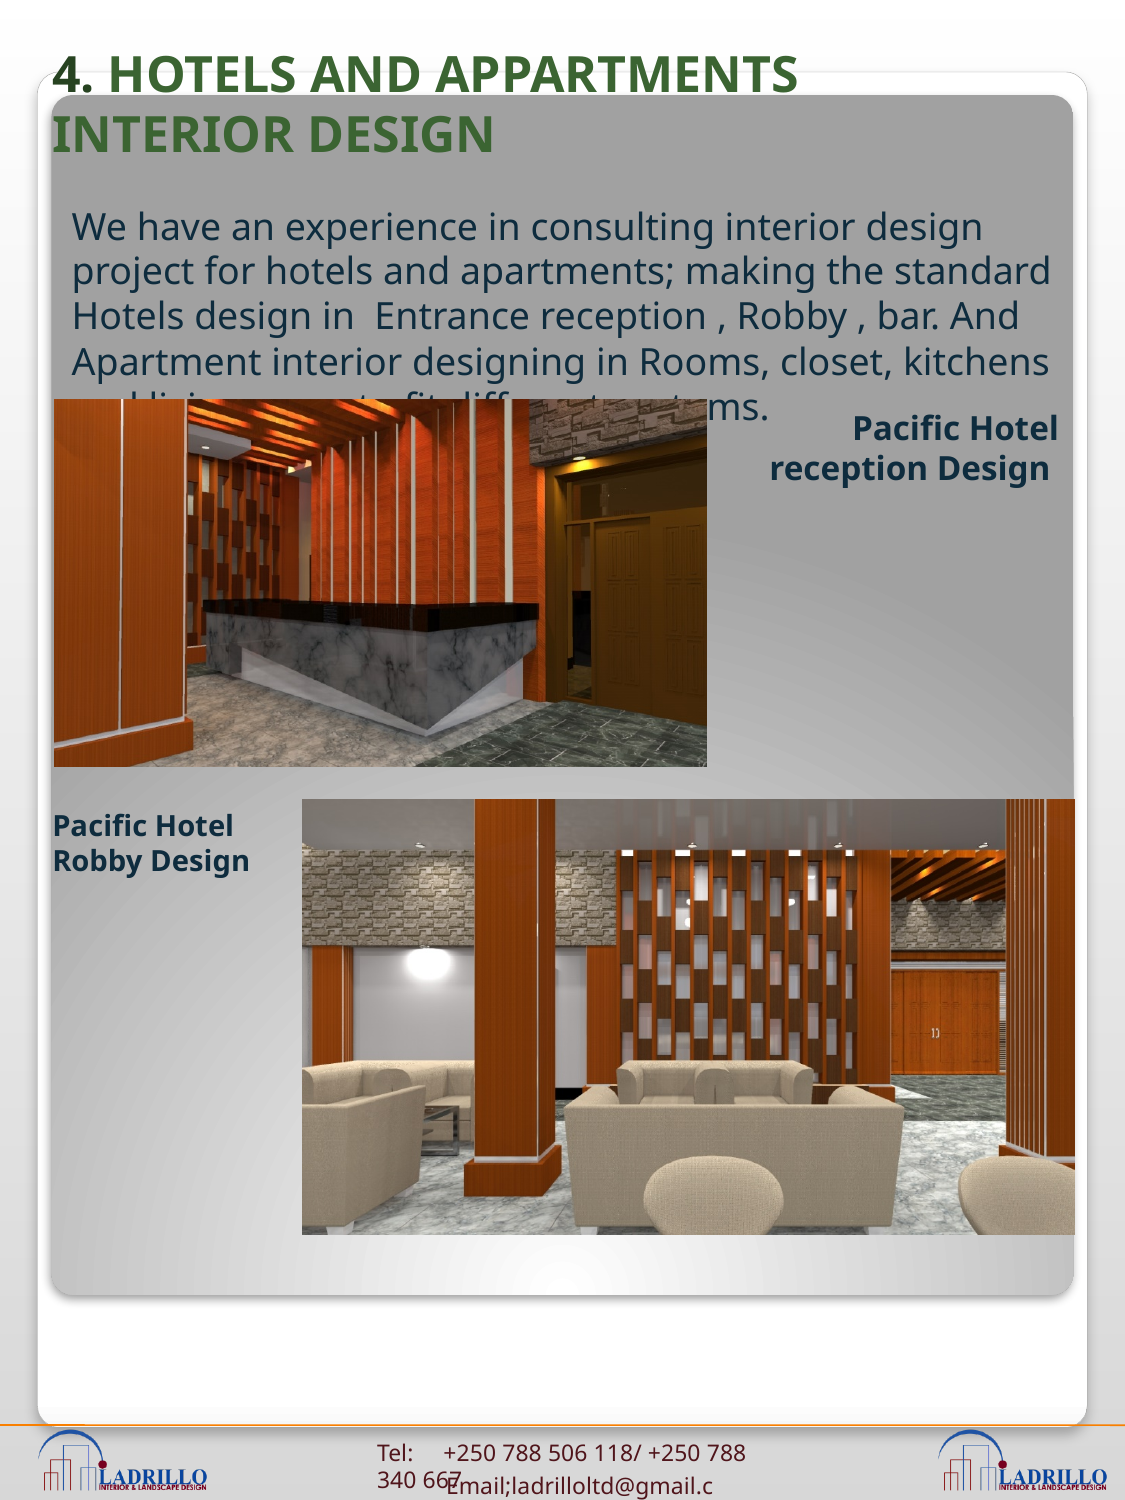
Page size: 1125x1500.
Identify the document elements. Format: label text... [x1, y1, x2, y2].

picture [301, 799, 1075, 1235]
picture [37, 1421, 226, 1500]
list We have an experience in consulting interior design project for hotels and apartments; making the standard Hotels design in Entrance reception , Robby , bar. And Apartment interior designing in Rooms, closet, kitchens and living room to fit different customs. [37, 187, 1100, 325]
picture [937, 1421, 1125, 1500]
text_box Tel: +250 788 506 118/ +250 788 340 667 [362, 1438, 800, 1500]
title 4. HOTELS AND APPARTMENTS INTERIOR DESIGN [37, 75, 1057, 170]
text_box Pacific Hotel Robby Design [37, 799, 288, 885]
picture [54, 399, 707, 767]
text_box Pacific Hotel reception Design [713, 399, 1075, 495]
